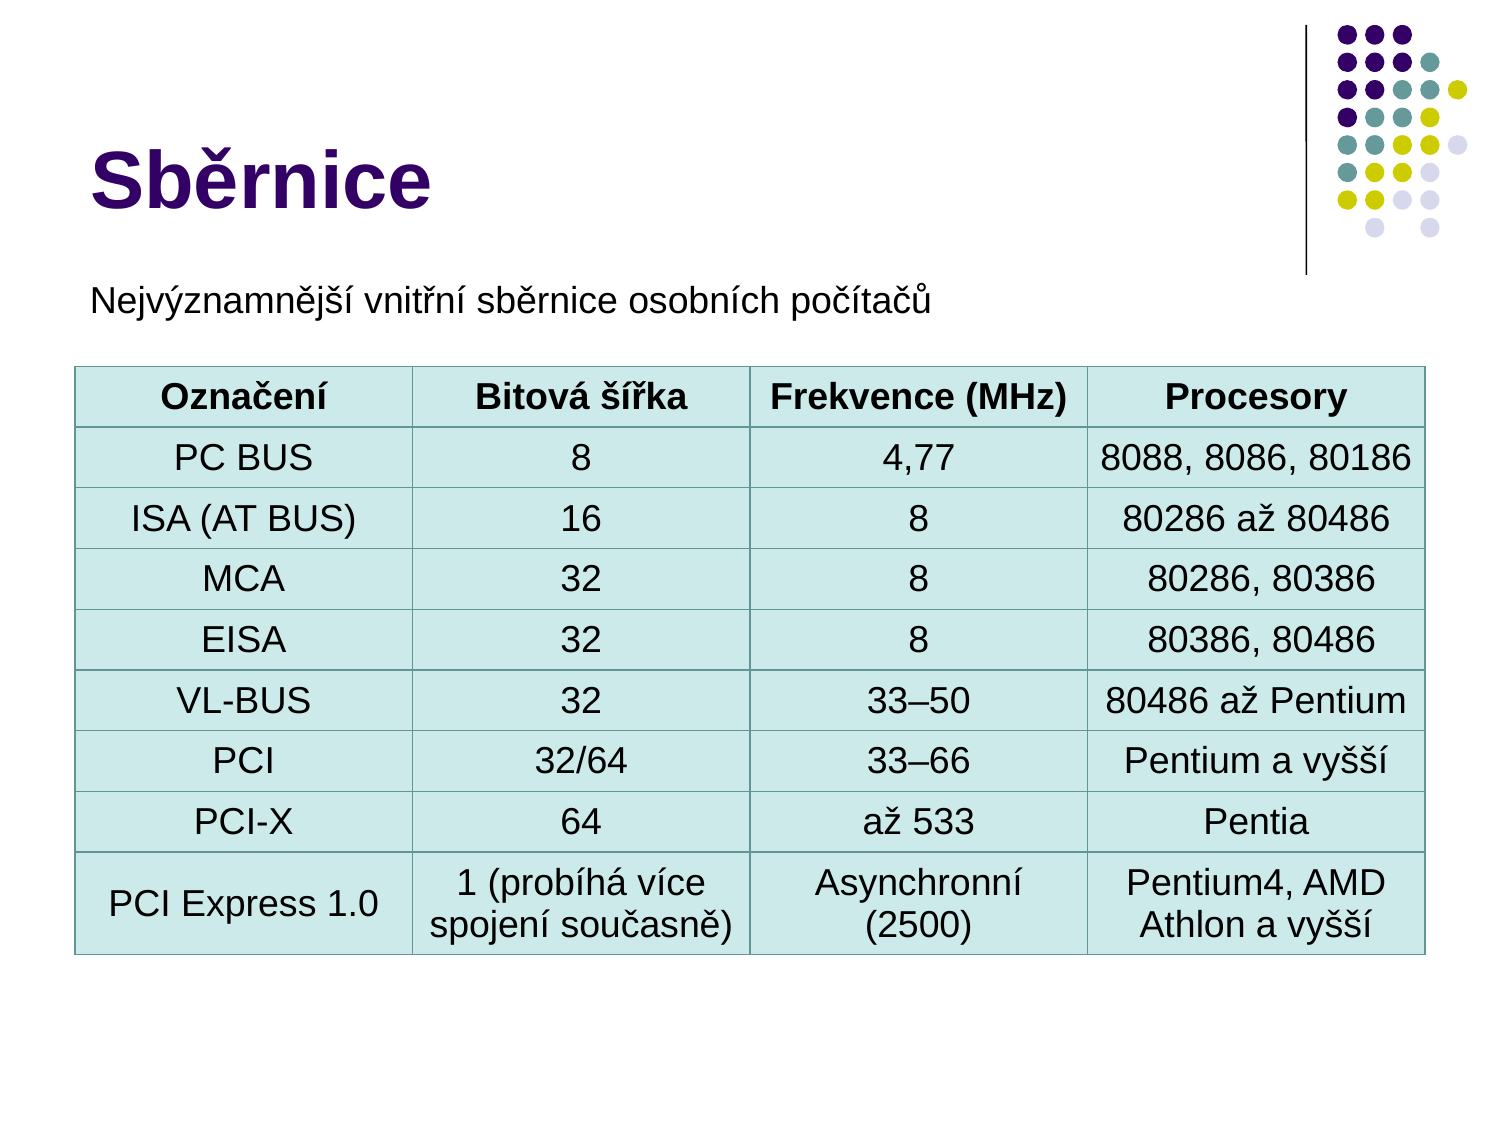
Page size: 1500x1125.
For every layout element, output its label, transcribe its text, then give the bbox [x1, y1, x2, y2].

table_cell PC BUS [76, 428, 412, 487]
table_cell 8 [751, 610, 1087, 669]
table_cell 80286 až 80486 [1088, 488, 1424, 548]
table_header Označení [76, 367, 412, 426]
table_cell EISA [76, 610, 412, 669]
table_cell až 533 [751, 792, 1087, 851]
table_cell 33–66 [751, 731, 1087, 791]
text_box Nejvýznamnější vnitřní sběrnice osobních počítačů [74, 269, 961, 329]
table_cell 32/64 [413, 731, 749, 791]
table_cell ISA (AT BUS) [76, 488, 412, 548]
table_cell VL-BUS [76, 671, 412, 730]
title Sběrnice [75, 20, 1313, 233]
table_cell PCI [76, 731, 412, 791]
table_cell 8 [751, 488, 1087, 548]
table_cell 8088, 8086, 80186 [1088, 428, 1424, 487]
table_cell 8 [751, 549, 1087, 609]
table_cell 80486 až Pentium [1088, 671, 1424, 730]
table_cell 33–50 [751, 671, 1087, 730]
table_cell PCI Express 1.0 [76, 853, 412, 954]
table_cell 32 [413, 610, 749, 669]
table_cell 32 [413, 671, 749, 730]
table_header Bitová šířka [413, 367, 749, 426]
table_cell 1 (probíhá více spojení současně) [413, 853, 749, 954]
table_cell Pentium a vyšší [1088, 731, 1424, 791]
table_cell 32 [413, 549, 749, 609]
table_cell MCA [76, 549, 412, 609]
table_header Procesory [1088, 367, 1424, 426]
table_cell PCI-X [76, 792, 412, 851]
table_cell 4,77 [751, 428, 1087, 487]
table_cell 80386, 80486 [1088, 610, 1424, 669]
table_cell Pentia [1088, 792, 1424, 851]
table_cell 80286, 80386 [1088, 549, 1424, 609]
table_cell 8 [413, 428, 749, 487]
table_cell Pentium4, AMD Athlon a vyšší [1088, 853, 1424, 954]
table_cell Asynchronní (2500) [751, 853, 1087, 954]
table_header Frekvence (MHz) [751, 367, 1087, 426]
table_cell 16 [413, 488, 749, 548]
table_cell 64 [413, 792, 749, 851]
